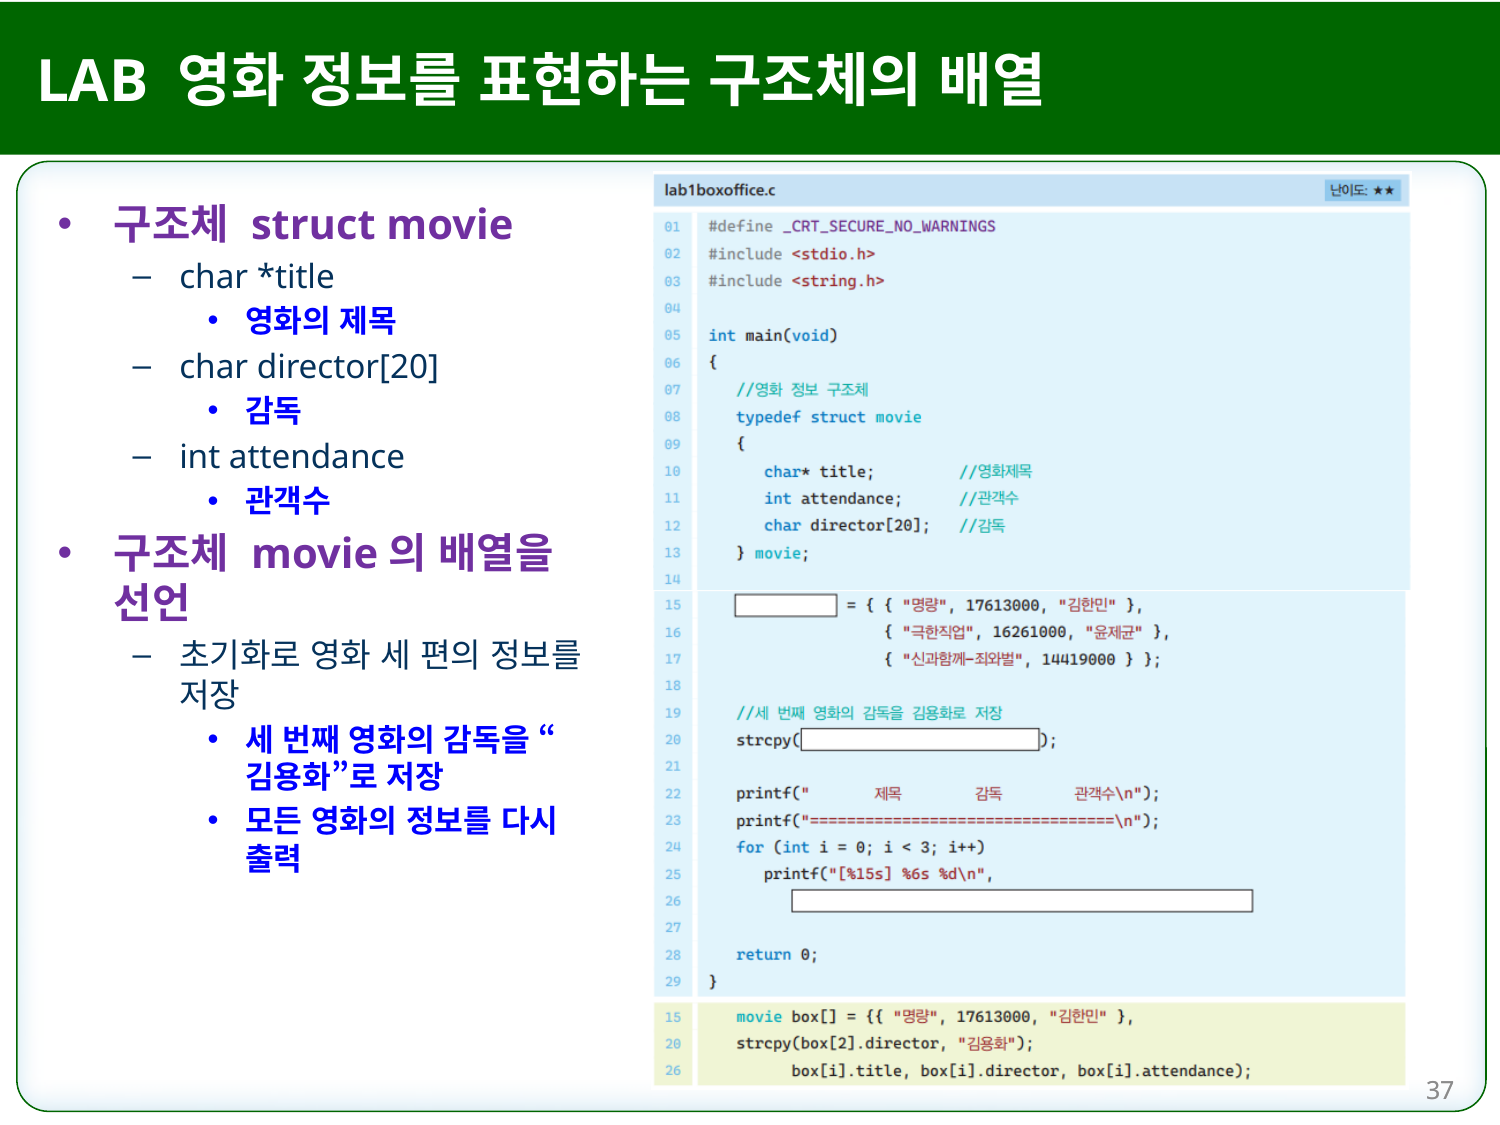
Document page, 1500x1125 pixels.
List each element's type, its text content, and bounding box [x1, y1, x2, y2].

slide_number 37 [1119, 1071, 1470, 1112]
list 구조체 struct movie char *title 영화의 제목 char director[20] 감독 int attendance 관객수 구조체 movie의 배열을 선언 초기화로 영화 세 편의 정보를 저장 세 번째 영화의 감독을 “김용화”로 저장 모든 영화의 정보를 다시 출력 [42, 190, 618, 1065]
title LAB 영화 정보를 표현하는 구조체의 배열 [21, 40, 1476, 115]
picture [651, 171, 1413, 1090]
